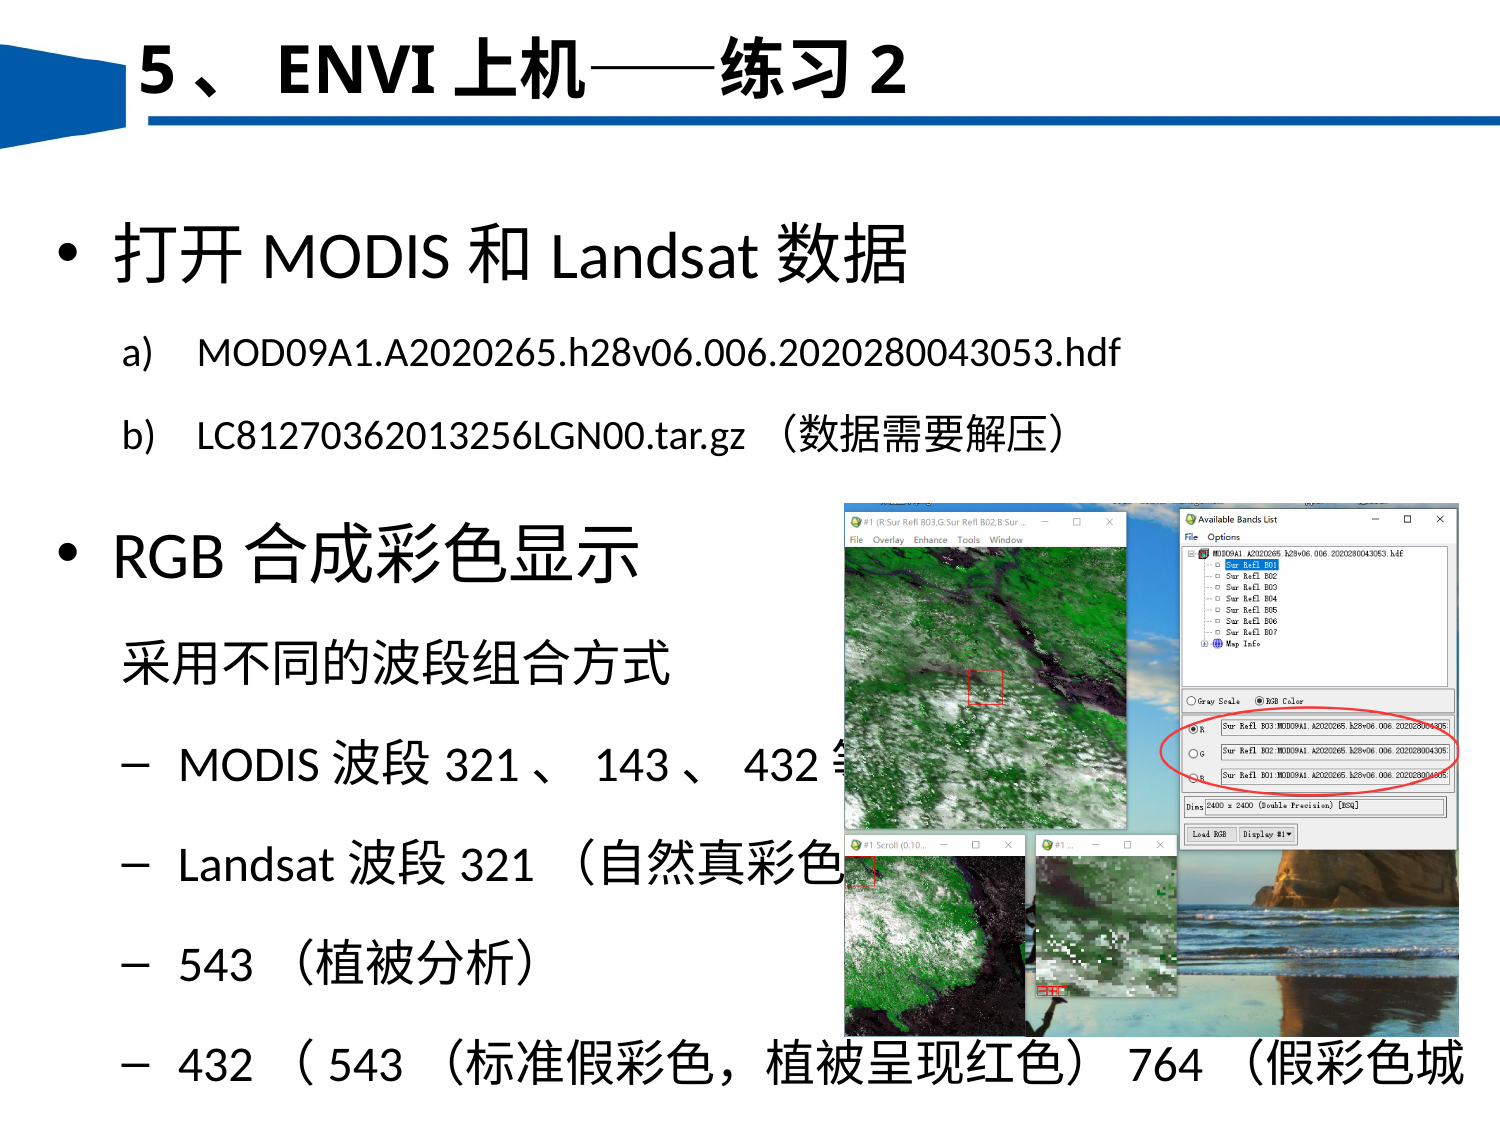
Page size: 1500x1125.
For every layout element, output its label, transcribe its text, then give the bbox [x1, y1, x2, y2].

text_box 打开MODIS和Landsat数据 MOD09A1.A2020265.h28v06.006.2020280043053.hdf LC81270362013256LGN00.tar.gz（数据需要解压） RGB合成彩色显示 采用不同的波段组合方式 MODIS波段321、143、432等 Landsat波段321（自然真彩色） 543（植被分析） 432（543（标准假彩色，植被呈现红色）764（假彩色城市） [41, 164, 1500, 961]
picture [0, 0, 1500, 1125]
text_box 5、ENVI上机——练习2 [123, 19, 1500, 115]
